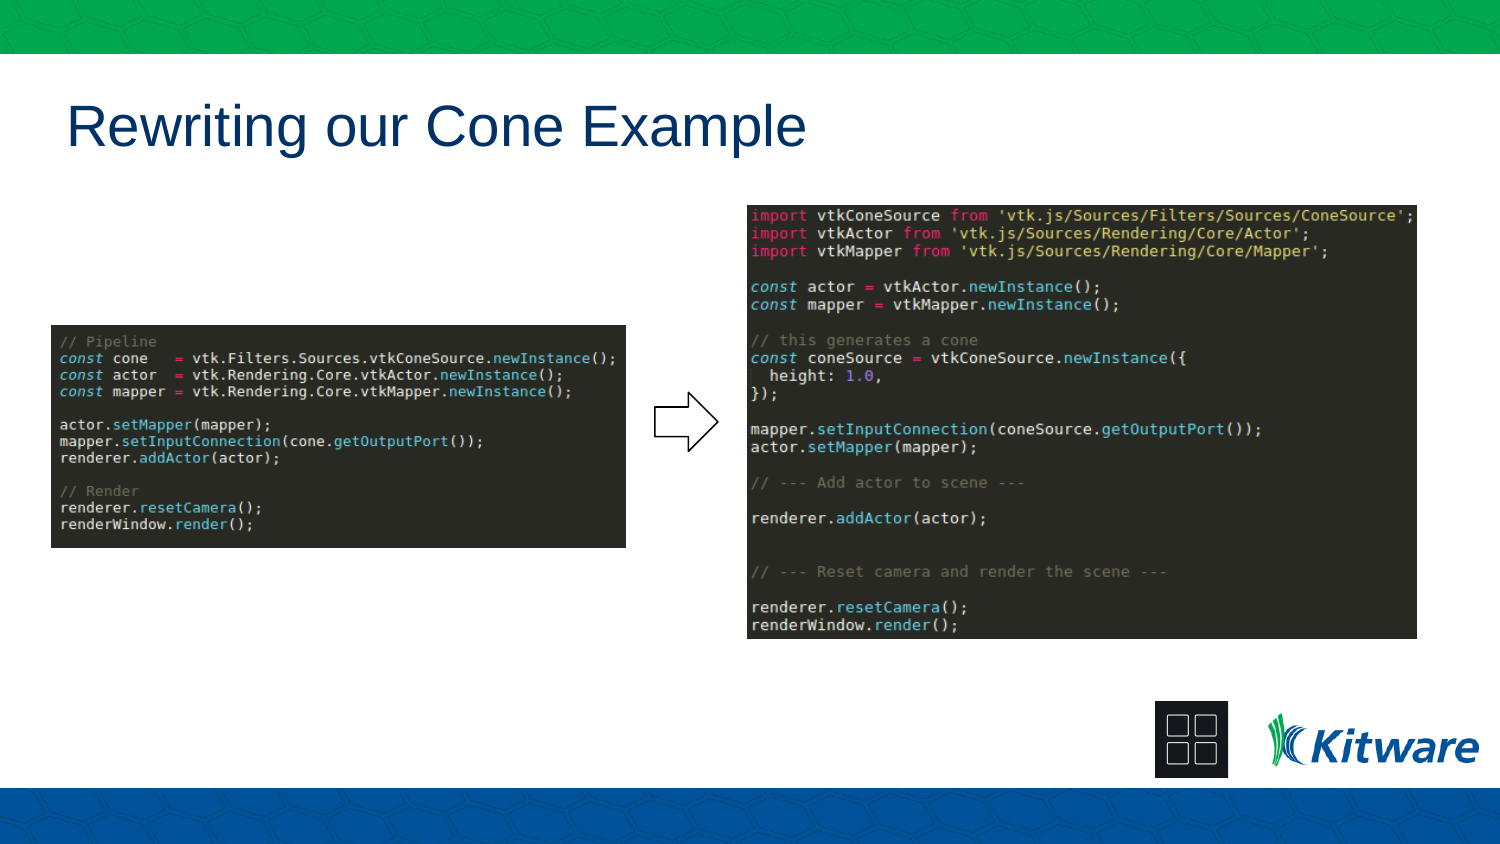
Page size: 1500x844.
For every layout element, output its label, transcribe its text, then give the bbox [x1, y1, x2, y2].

text_box [654, 392, 718, 452]
picture [0, 0, 1500, 844]
title Rewriting our Cone Example [51, 72, 1449, 167]
